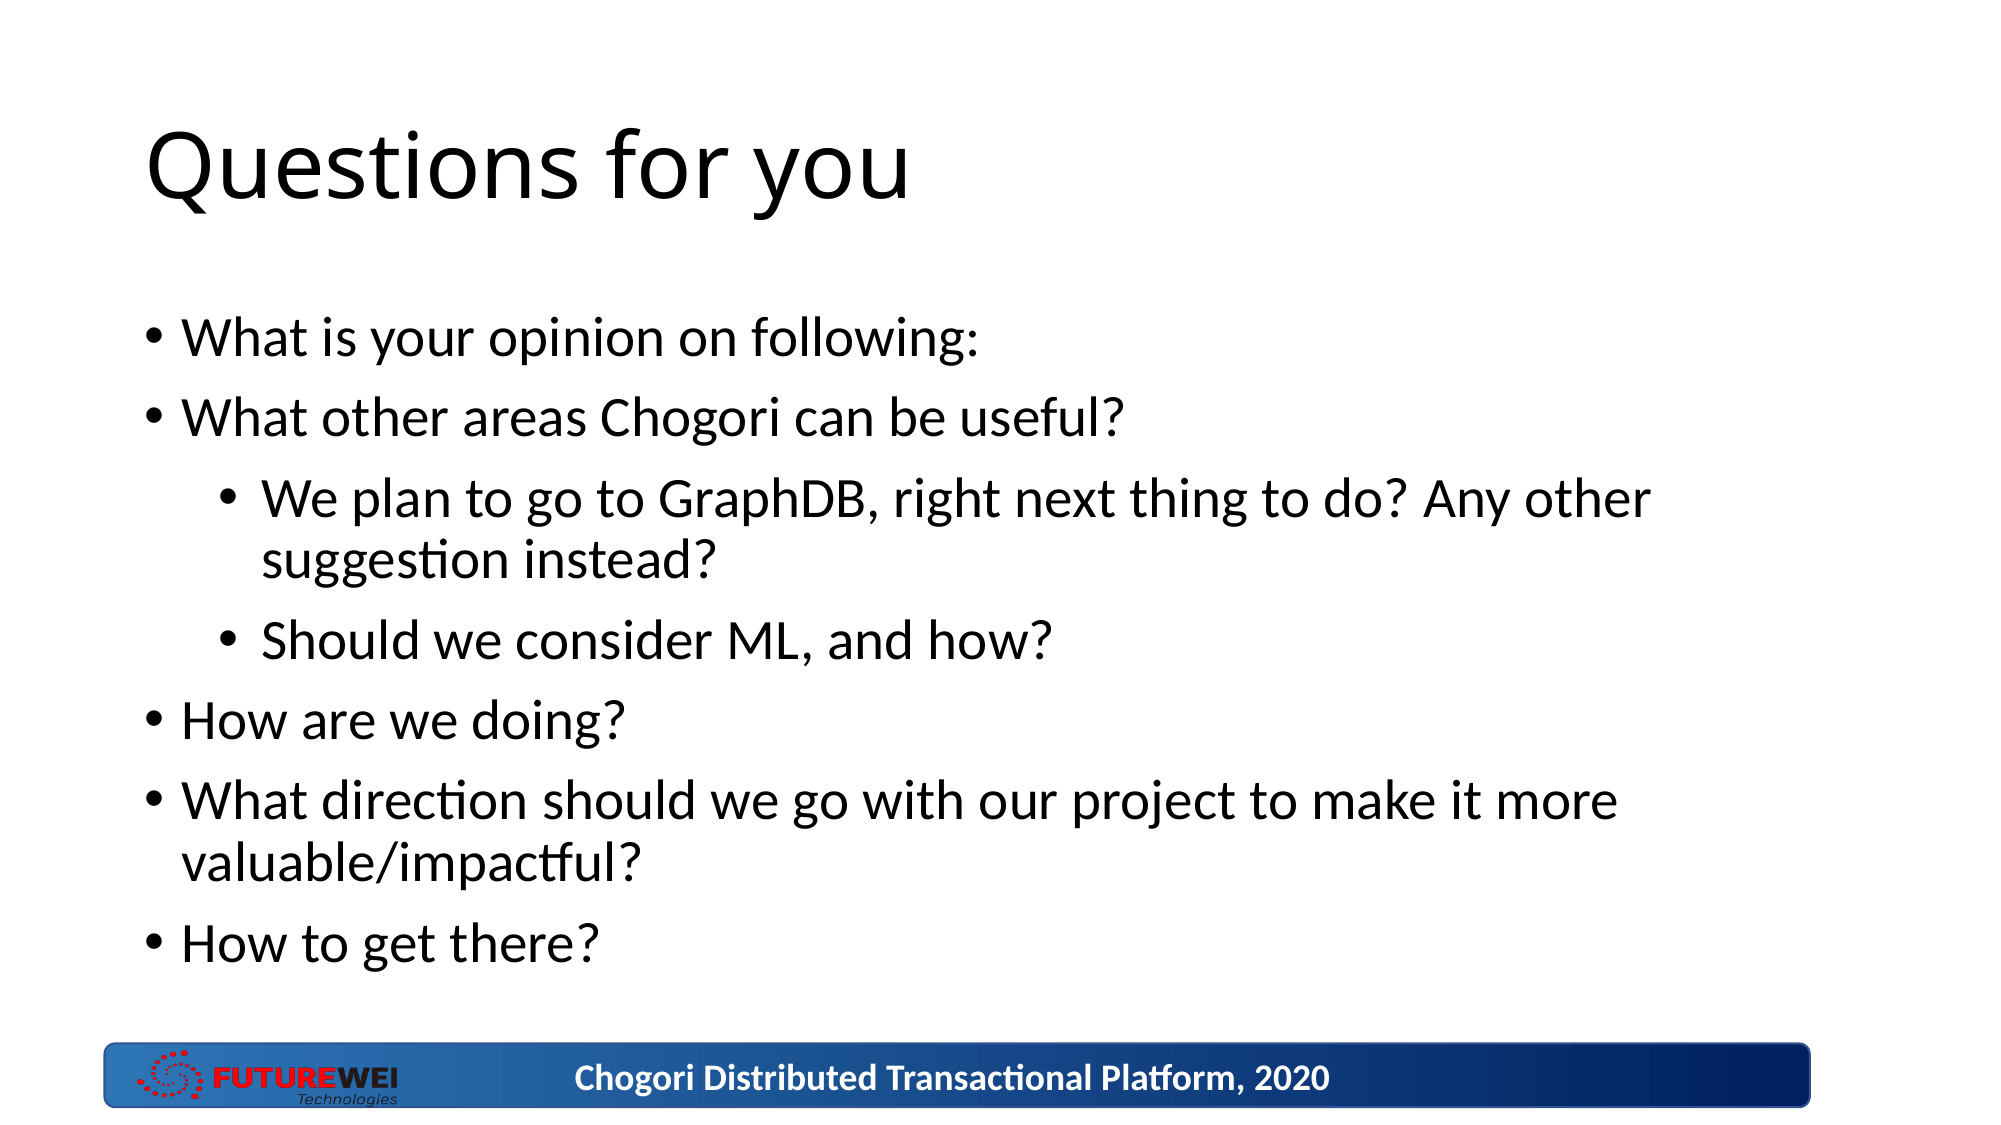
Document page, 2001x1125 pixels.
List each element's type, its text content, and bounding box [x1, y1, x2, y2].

list What is your opinion on following: What other areas Chogori can be useful? We plan to go to GraphDB, right next thing to do? Any other suggestion instead? Should we consider ML, and how? How are we doing? What direction should we go with our project to make it more valuable/impactful? How to get there? [136, 298, 1863, 1014]
title Questions for you [136, 59, 1863, 278]
picture [137, 1050, 397, 1107]
